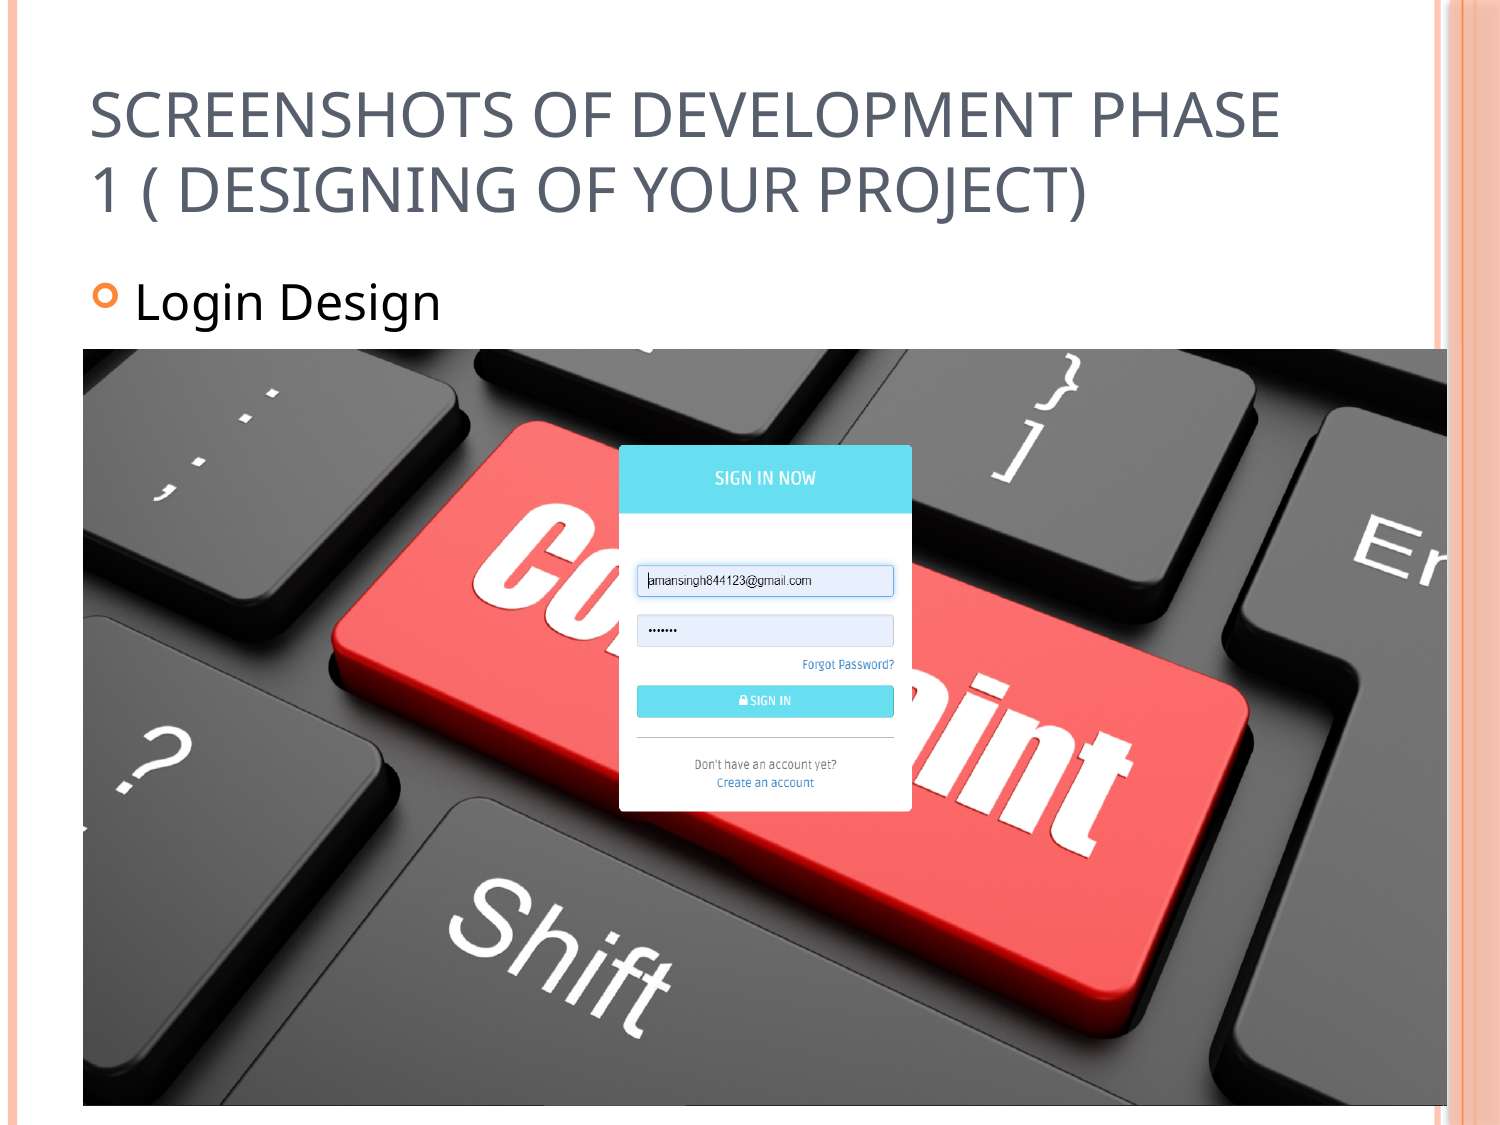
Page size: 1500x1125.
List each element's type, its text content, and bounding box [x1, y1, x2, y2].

picture [83, 349, 1448, 1107]
title Screenshots of Development Phase 1 ( Designing of your Project) [75, 45, 1300, 233]
list Login Design [75, 262, 1300, 1062]
